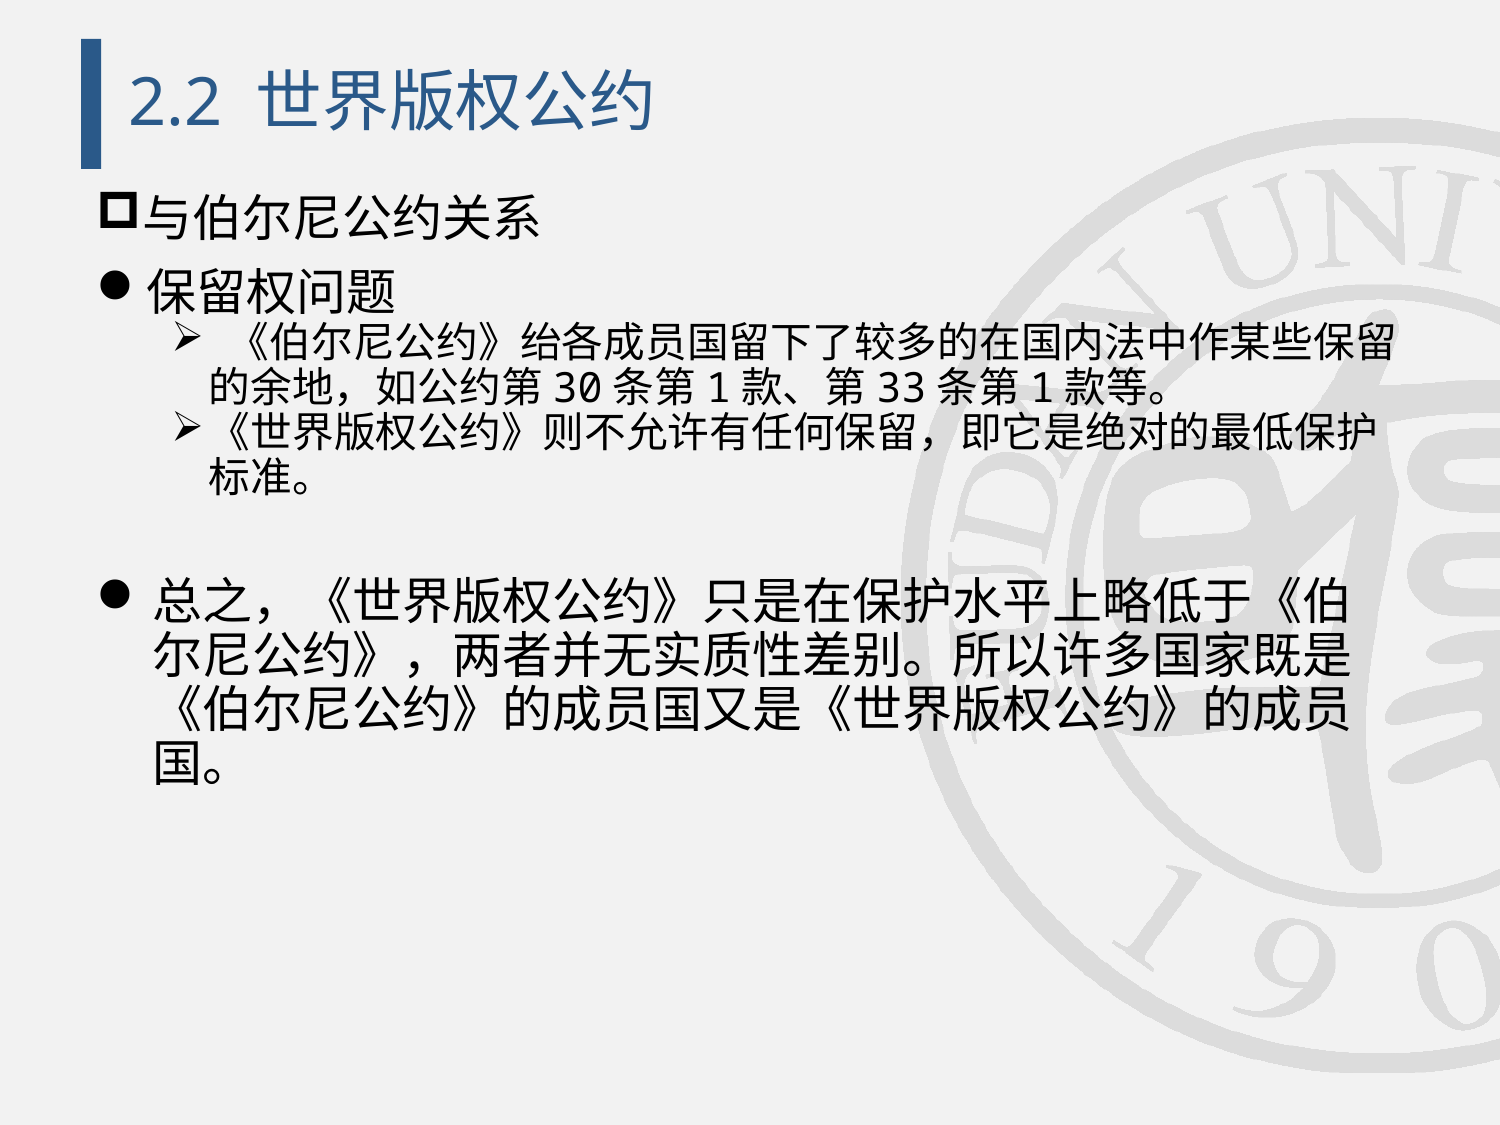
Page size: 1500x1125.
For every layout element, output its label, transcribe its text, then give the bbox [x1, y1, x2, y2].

title 2.2 世界版权公约 [113, 49, 1387, 159]
list 与伯尔尼公约关系 保留权问题 《伯尔尼公约》绐各成员国留下了较多的在国内法中作某些保留的余地，如公约第30条第1款、第33条第1款等。 《世界版权公约》则不允许有任何保留，即它是绝对的最低保护标准。 总之，《世界版权公约》只是在保护水平上略低于《伯尔尼公约》，两者并无实质性差别。所以许多国家既是《伯尔尼公约》的成员国又是《世界版权公约》的成员国。 [81, 185, 1417, 1014]
